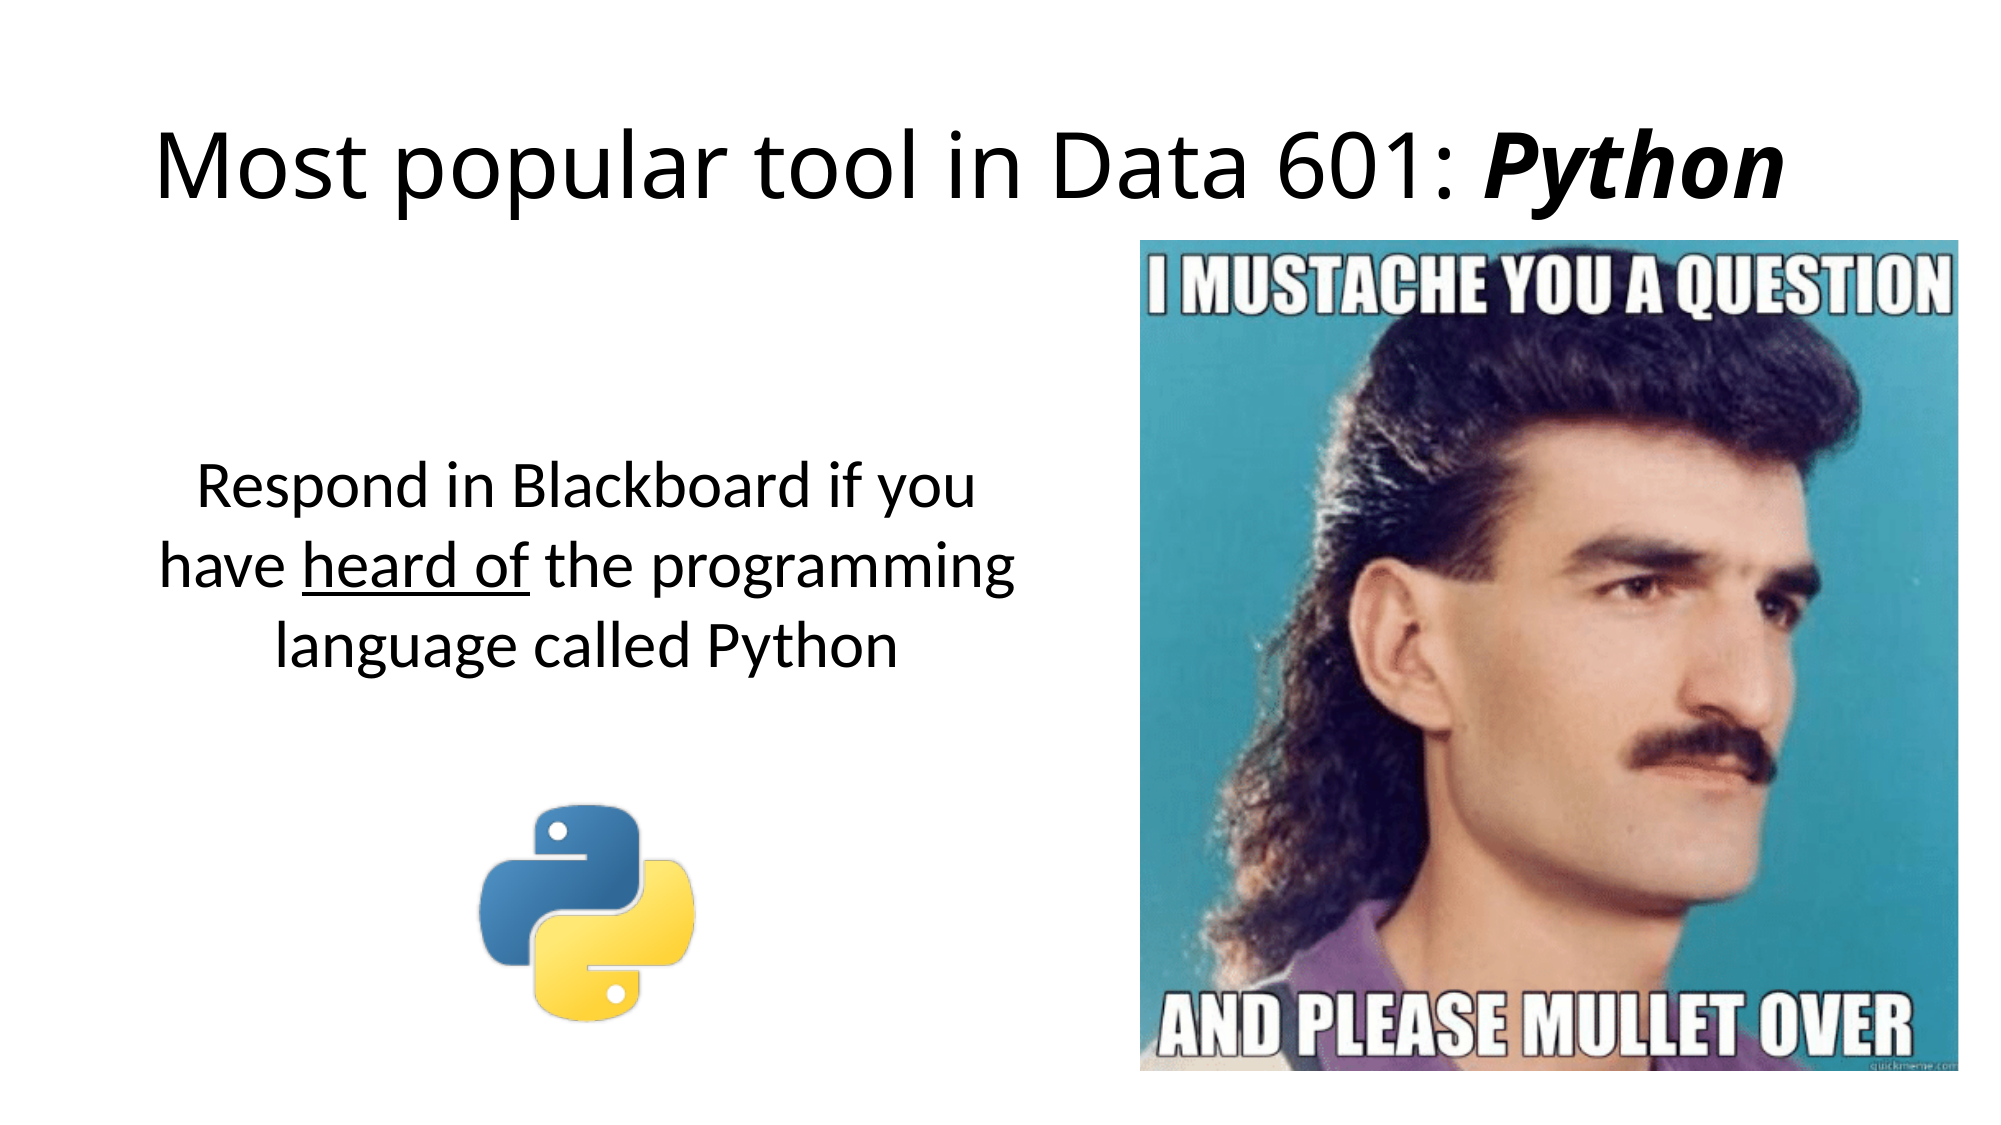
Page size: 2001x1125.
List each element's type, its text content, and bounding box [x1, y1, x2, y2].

picture [430, 757, 744, 1071]
picture [1139, 240, 1959, 1071]
title Most popular tool in Data 601: Python [137, 59, 1863, 278]
text_box Respond in Blackboard if you have heard of the programming language called Python [135, 433, 1039, 689]
